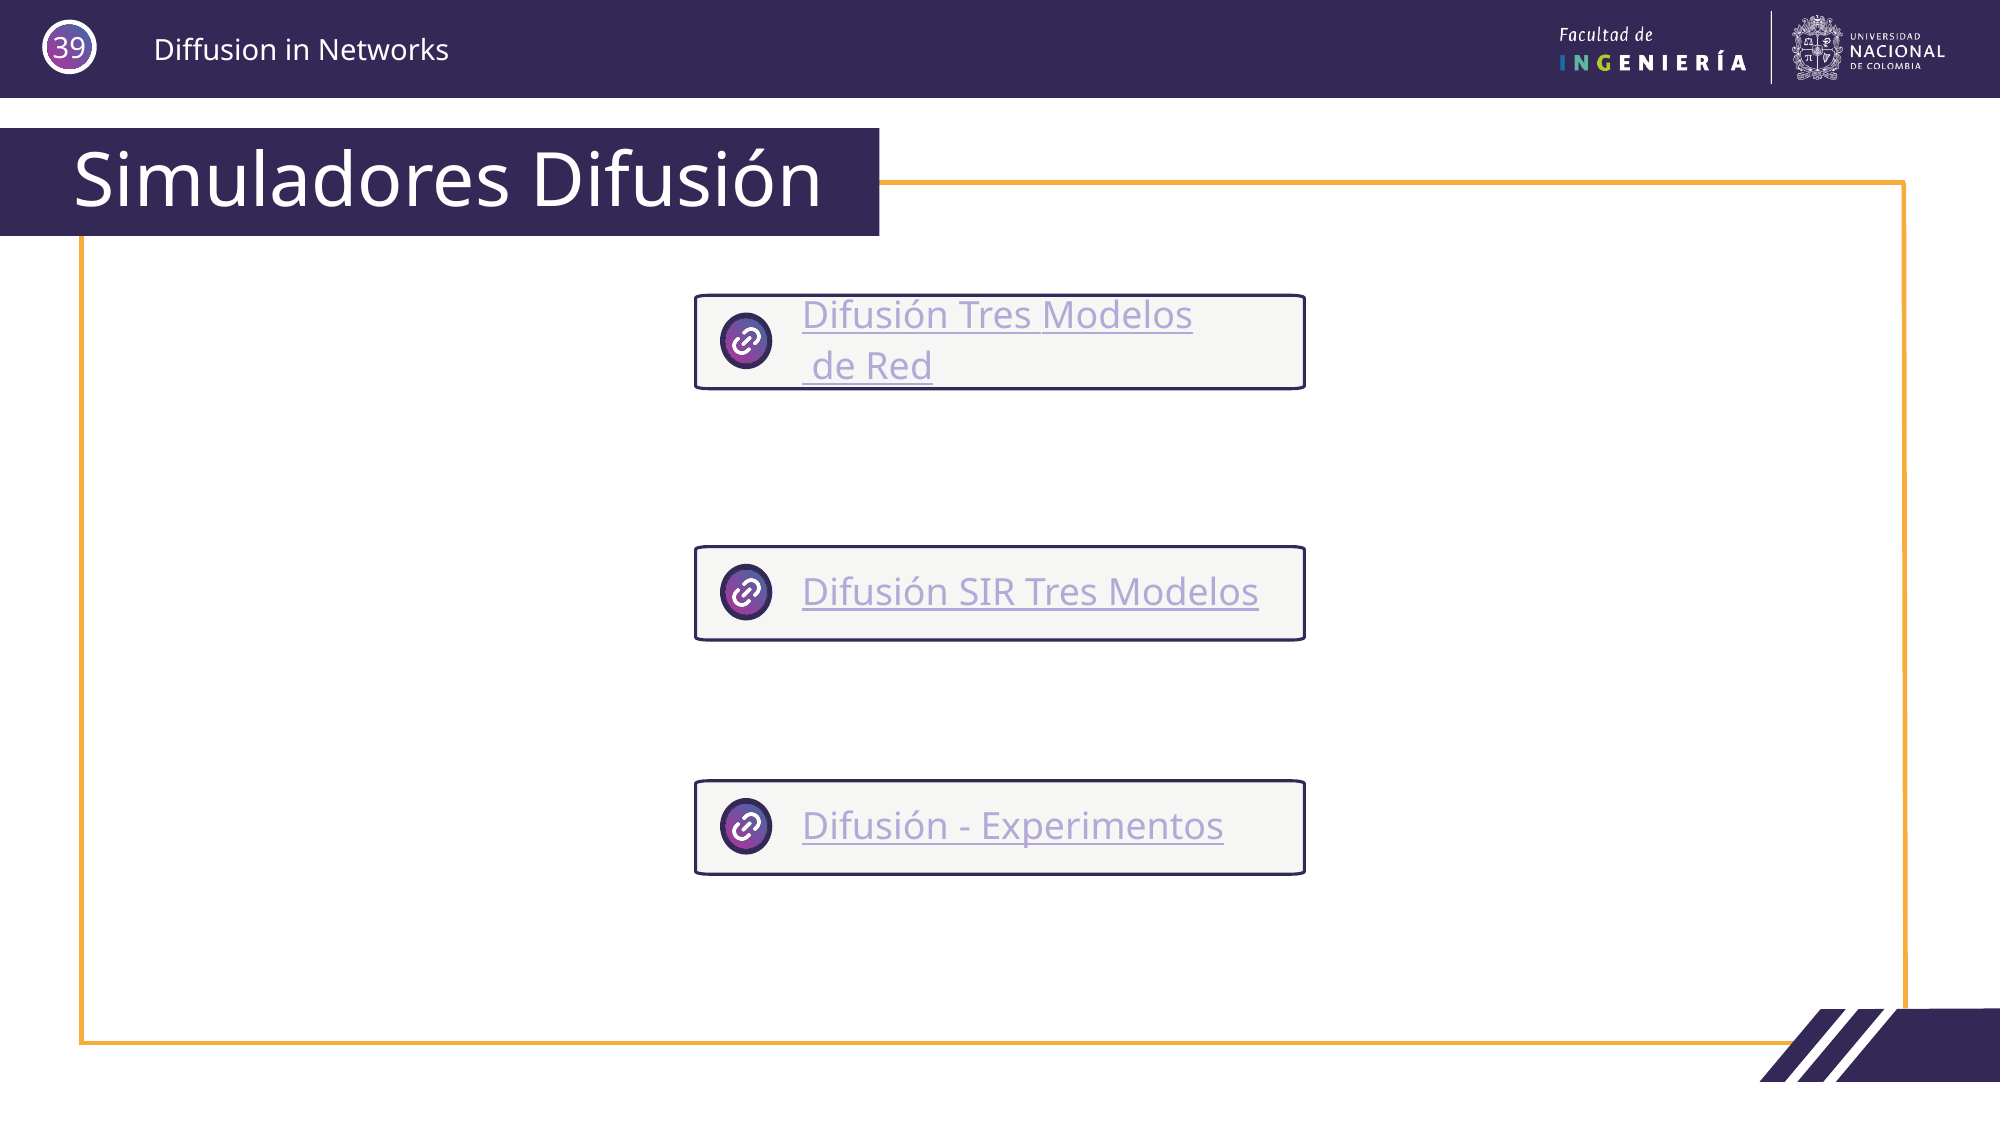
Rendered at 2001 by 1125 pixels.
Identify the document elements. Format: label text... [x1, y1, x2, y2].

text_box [695, 295, 1305, 389]
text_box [695, 780, 1305, 875]
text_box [695, 546, 1305, 641]
slide_number 39 [42, 29, 97, 65]
picture [1559, 11, 1957, 84]
title Simuladores Difusión [0, 128, 880, 236]
